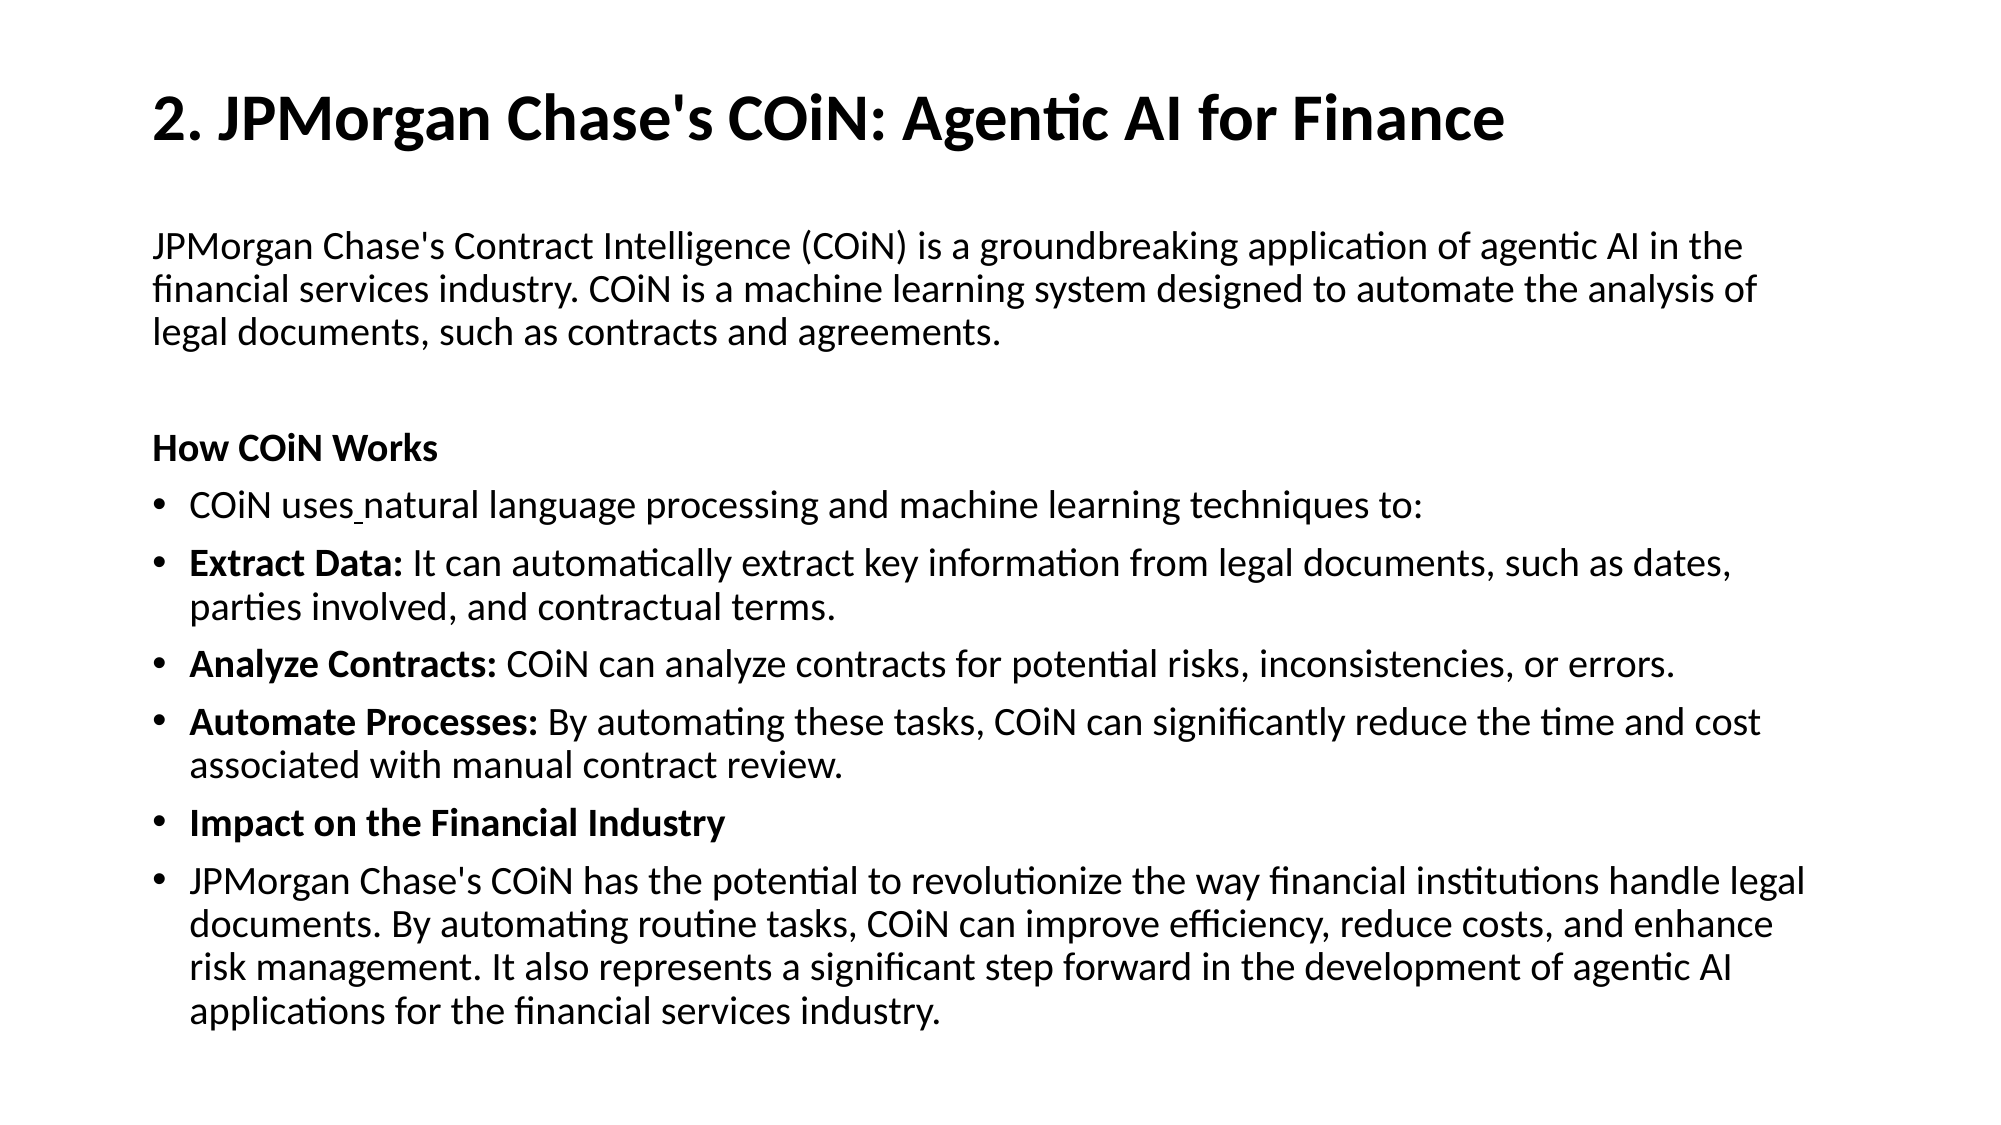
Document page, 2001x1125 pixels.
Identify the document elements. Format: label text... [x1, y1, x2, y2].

list JPMorgan Chase's Contract Intelligence (COiN) is a groundbreaking application of agentic AI in the financial services industry. COiN is a machine learning system designed to automate the analysis of legal documents, such as contracts and agreements. How COiN Works COiN uses natural language processing and machine learning techniques to: Extract Data: It can automatically extract key information from legal documents, such as dates, parties involved, and contractual terms. Analyze Contracts: COiN can analyze contracts for potential risks, inconsistencies, or errors. Automate Processes: By automating these tasks, COiN can significantly reduce the time and cost associated with manual contract review. Impact on the Financial Industry JPMorgan Chase's COiN has the potential to revolutionize the way financial institutions handle legal documents. By automating routine tasks, COiN can improve efficiency, reduce costs, and enhance risk management. It also represents a significant step forward in the development of agentic AI applications for the financial services industry. [137, 216, 1827, 1052]
title 2. JPMorgan Chase's COiN: Agentic AI for Finance [137, 59, 1863, 177]
